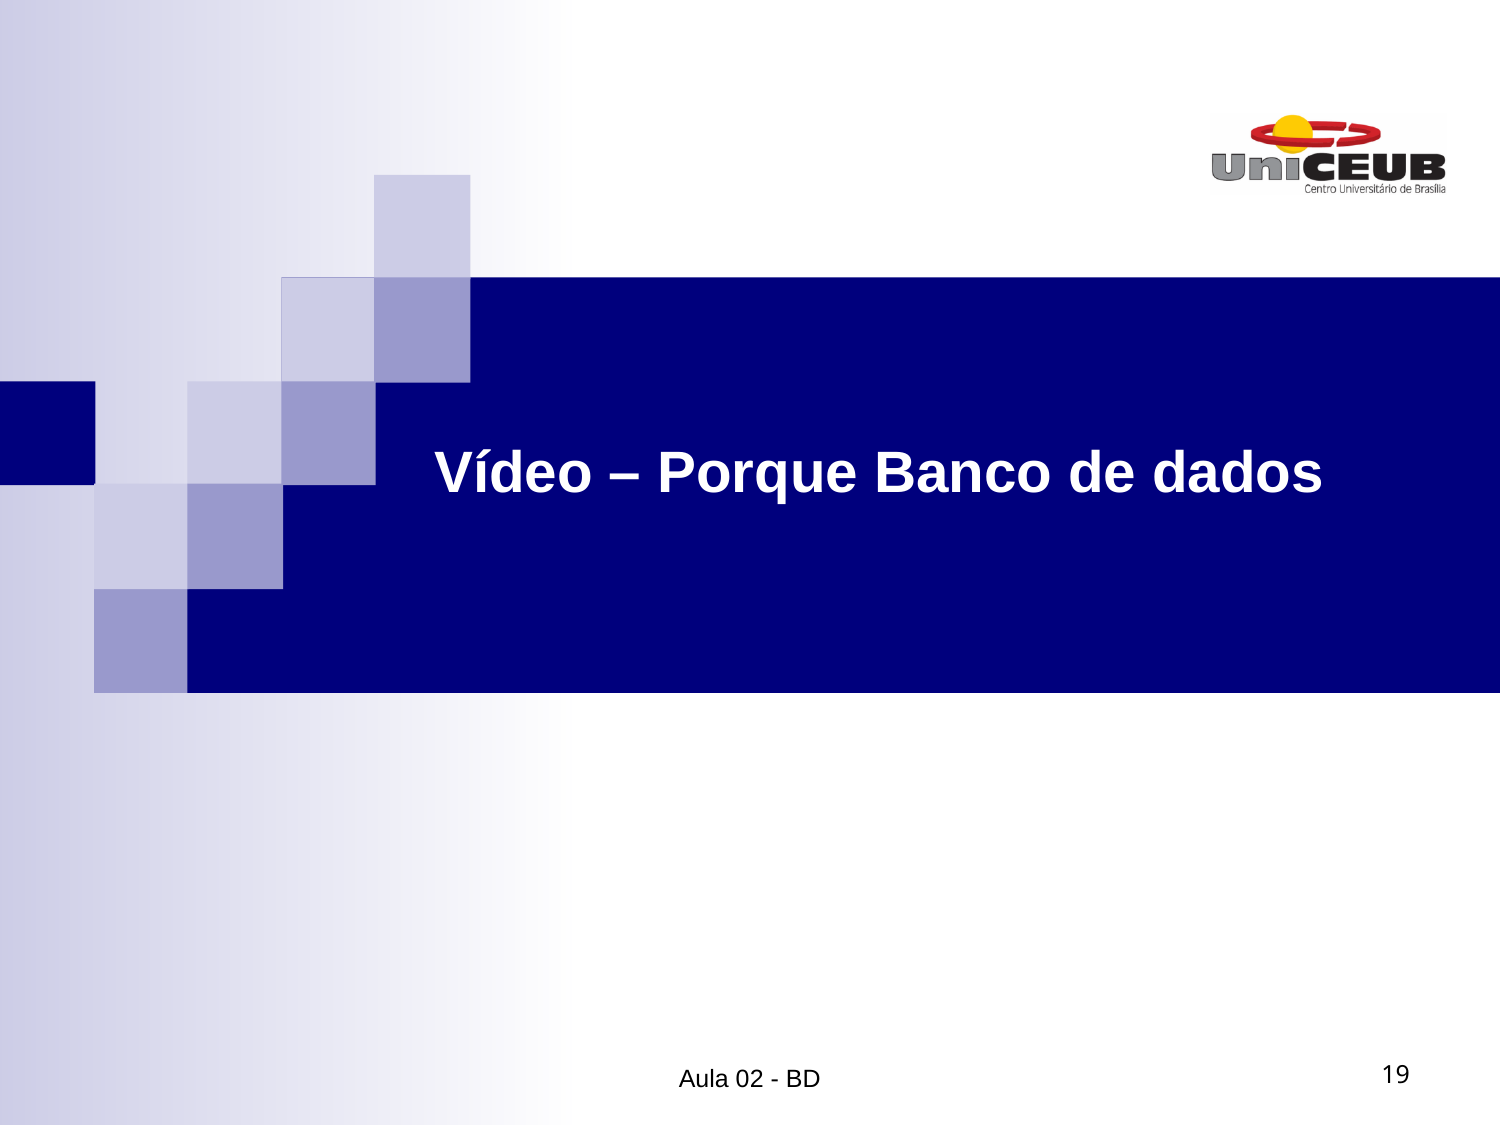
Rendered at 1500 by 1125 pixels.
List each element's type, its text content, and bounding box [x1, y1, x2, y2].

text_box Aula 02 - BD [512, 1024, 988, 1100]
text_box 19 [1074, 1024, 1425, 1100]
picture [1210, 113, 1448, 195]
title Vídeo – Porque Banco de dados [419, 375, 1471, 563]
